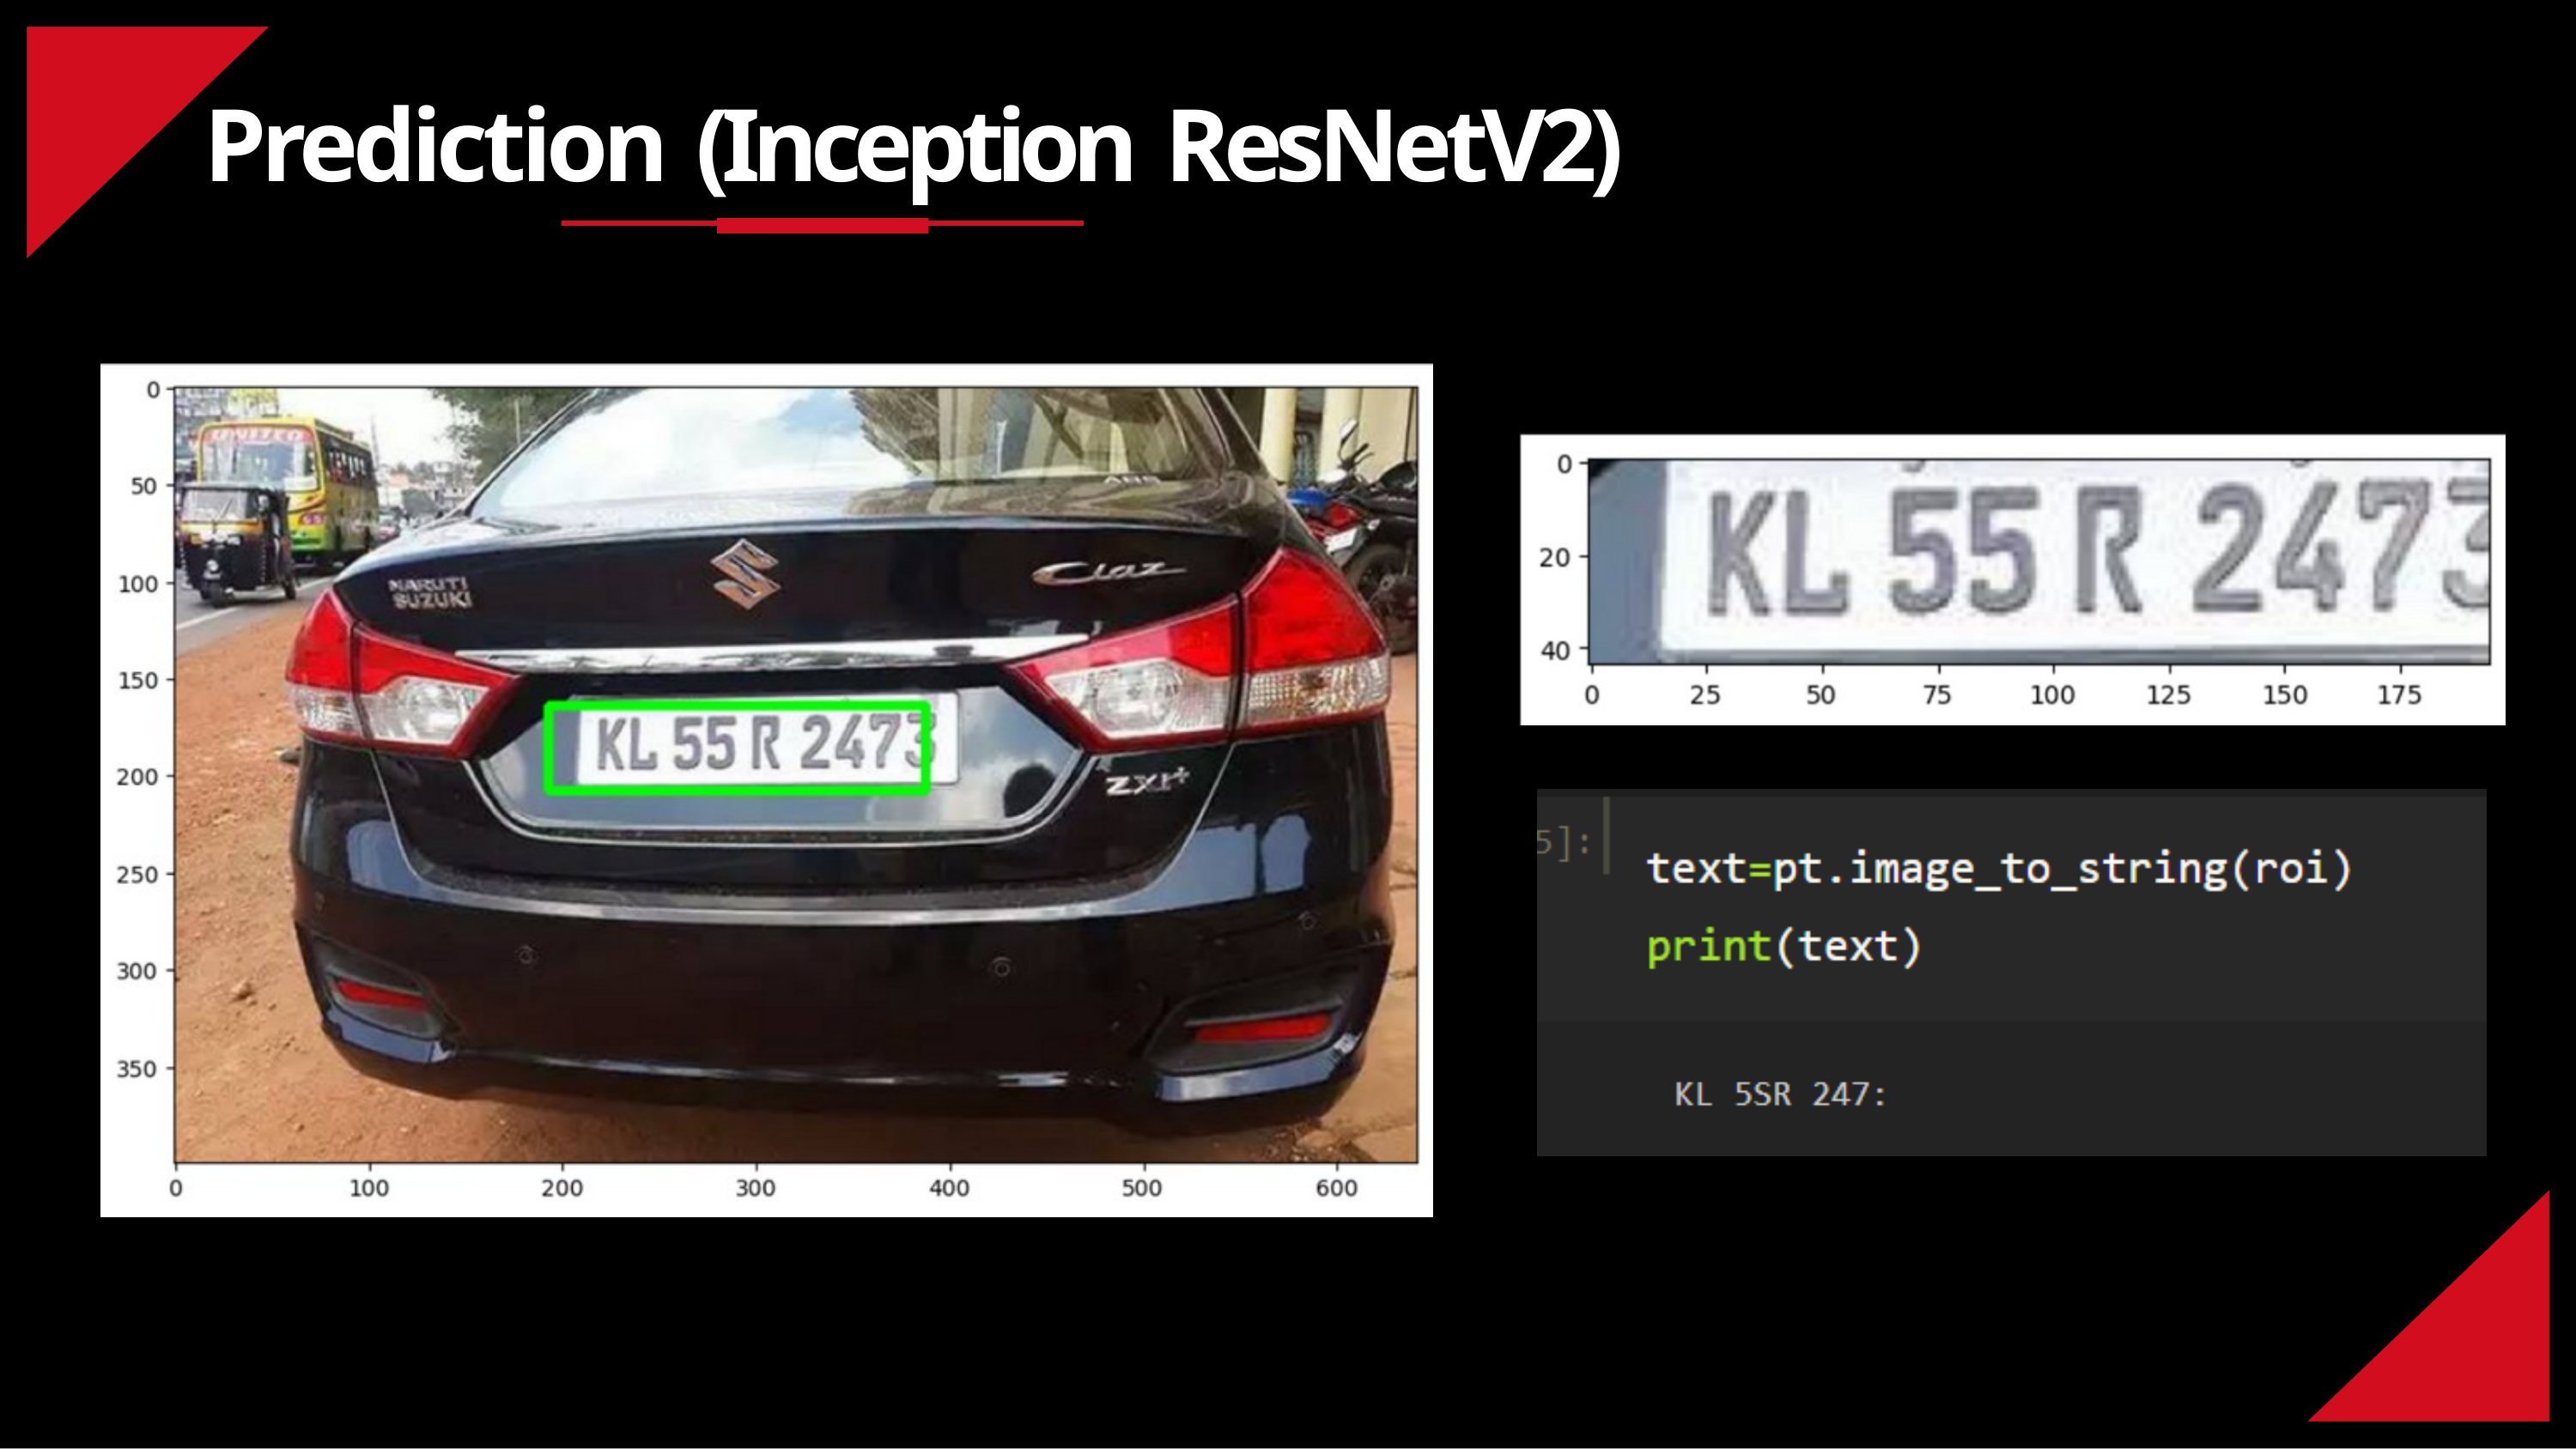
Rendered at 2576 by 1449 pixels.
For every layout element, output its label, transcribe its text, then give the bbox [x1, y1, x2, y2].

picture [100, 362, 1433, 1217]
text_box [561, 217, 1084, 234]
picture [1518, 432, 2506, 725]
picture [2307, 1190, 2549, 1422]
picture [1537, 789, 2487, 1156]
picture [27, 27, 269, 258]
title Prediction (Inception ResNetV2) [114, 71, 1643, 324]
